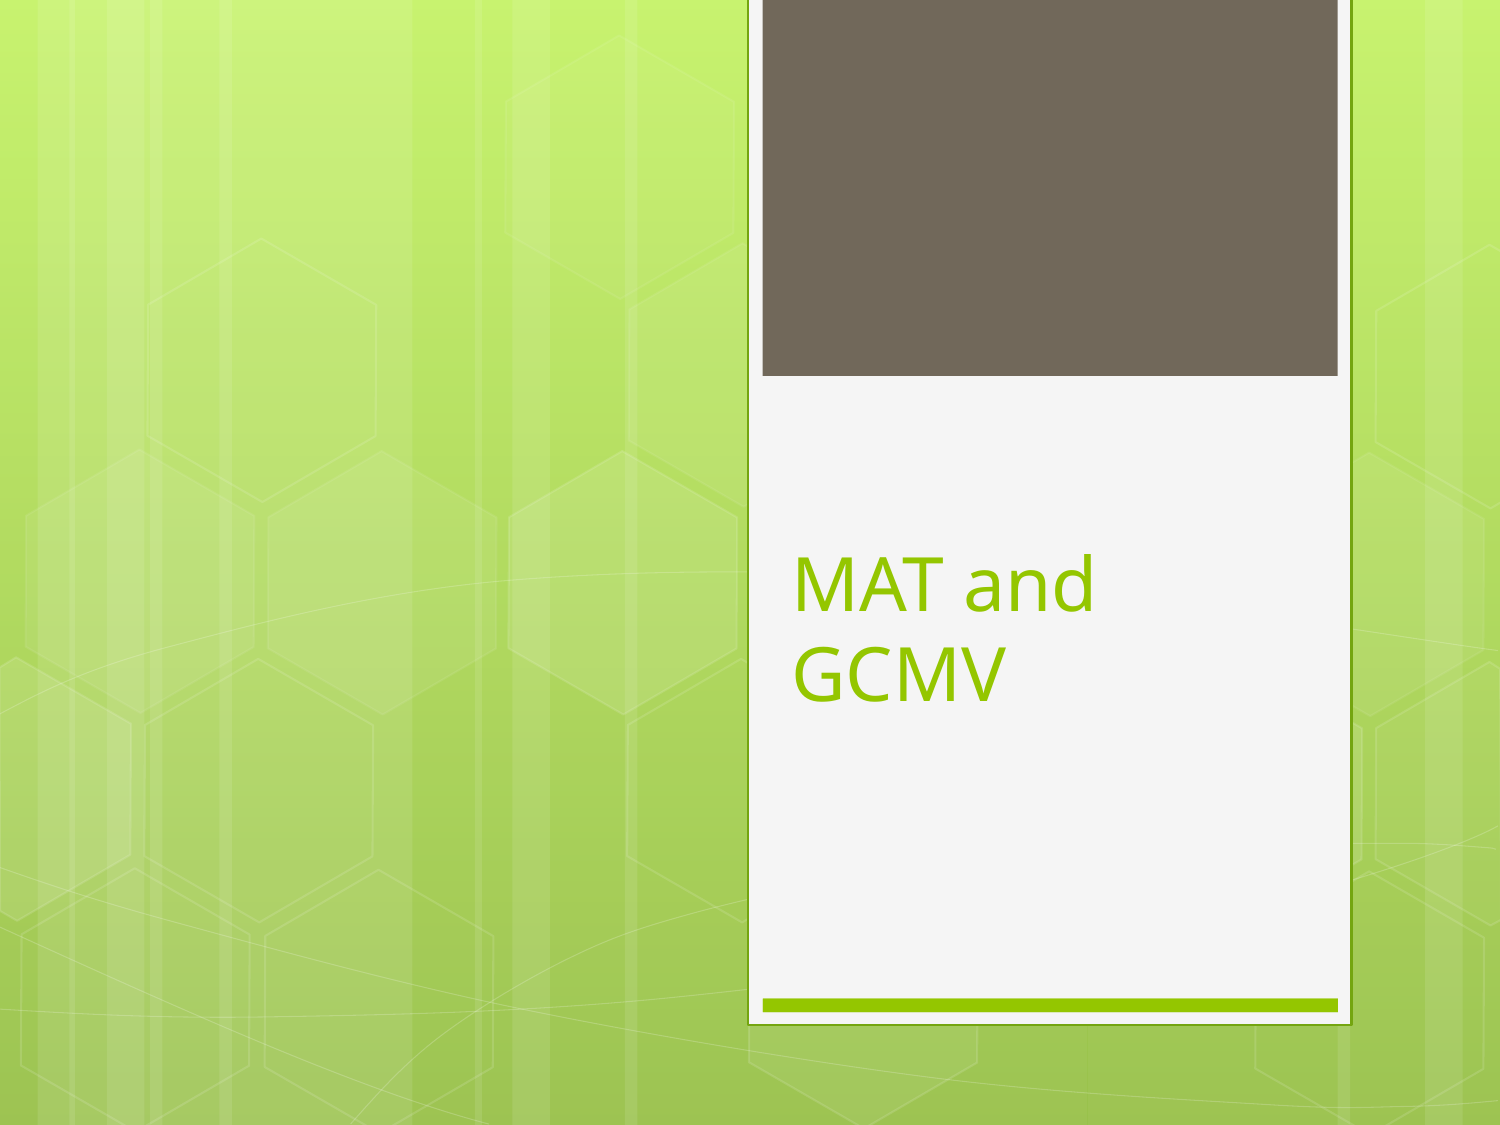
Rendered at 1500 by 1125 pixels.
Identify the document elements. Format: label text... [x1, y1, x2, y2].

title MAT and GCMV [776, 444, 1320, 724]
